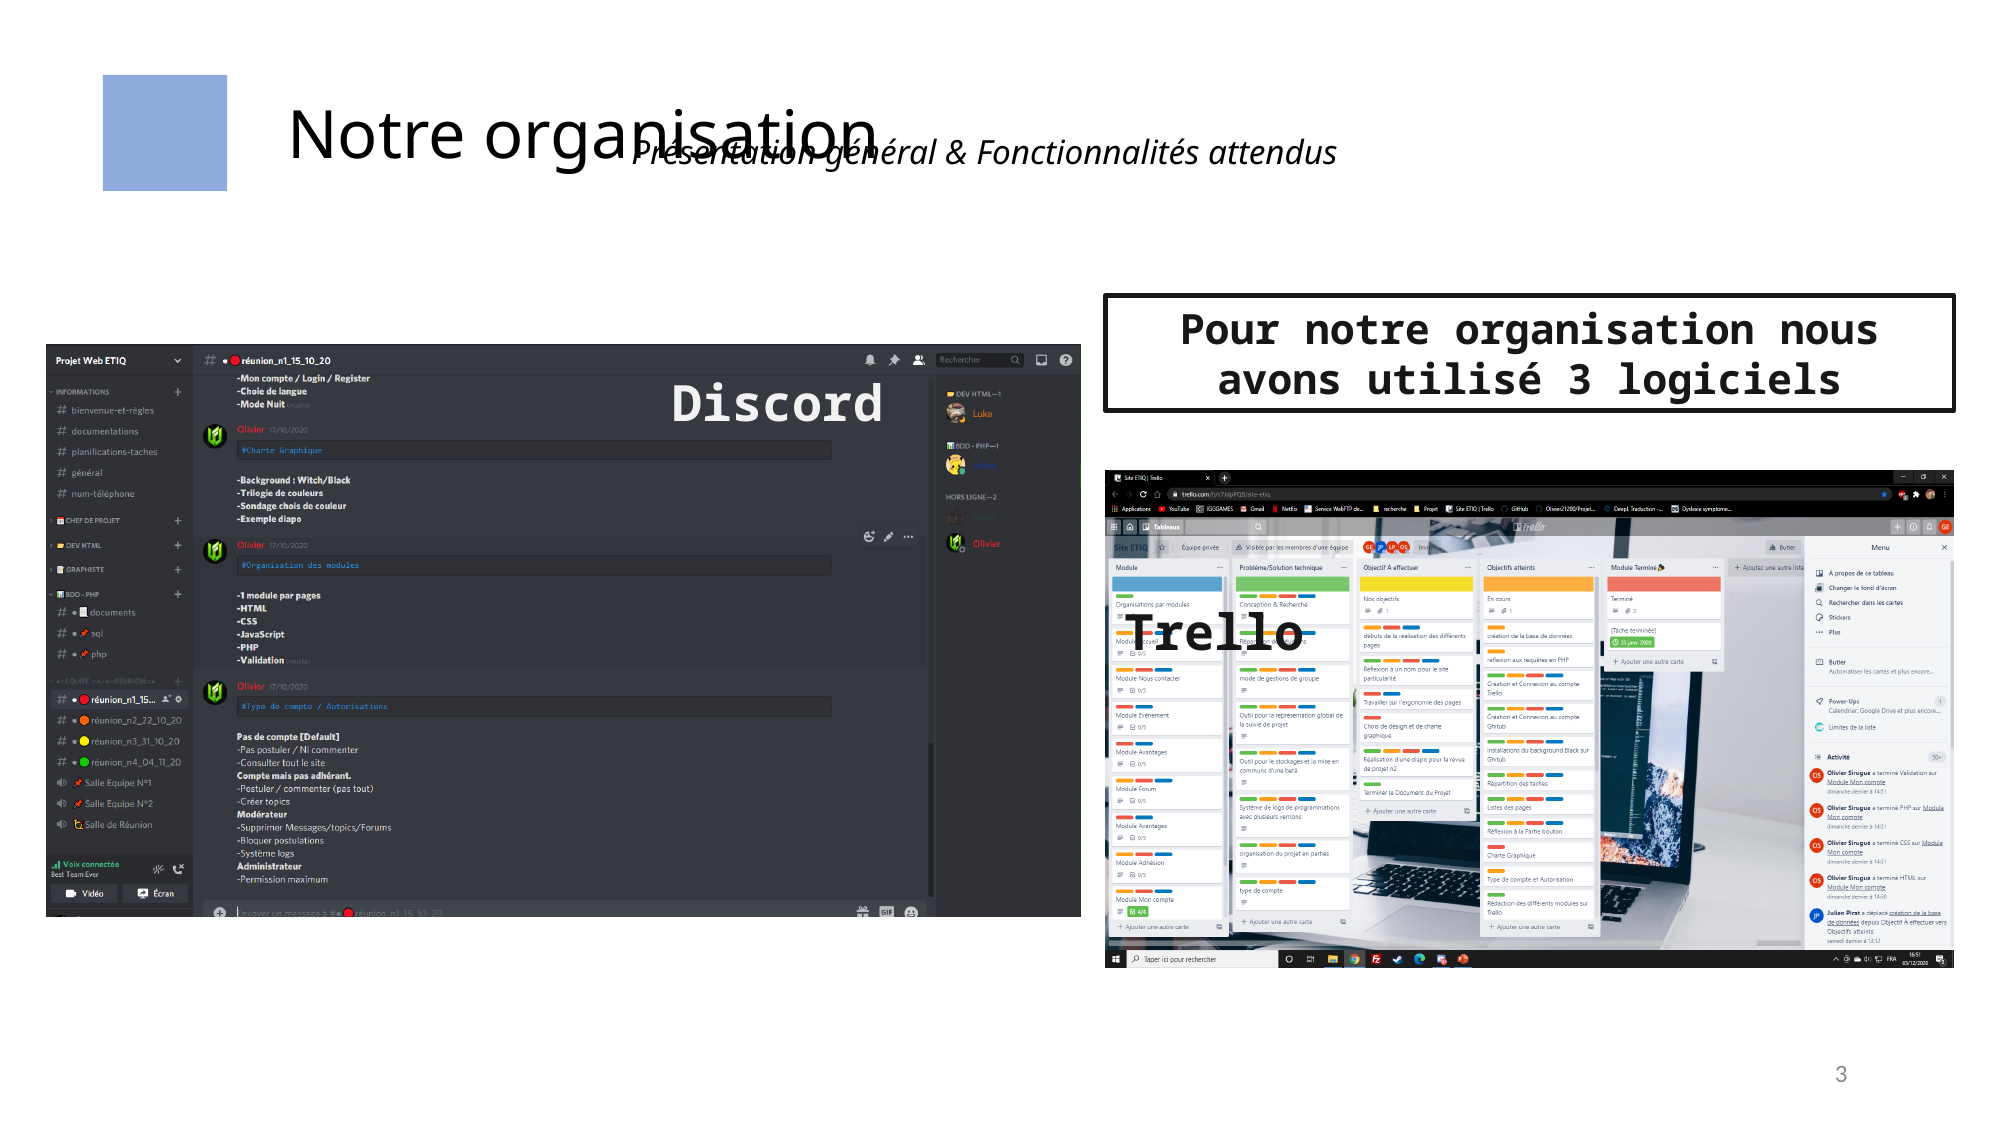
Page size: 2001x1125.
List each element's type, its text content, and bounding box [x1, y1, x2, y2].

slide_number 3 [1412, 1042, 1863, 1103]
picture [1105, 470, 1954, 968]
text_box Présentation général & Fonctionnalités attendus [616, 123, 1354, 179]
text_box [102, 74, 228, 192]
text_box Pour notre organisation nous avons utilisé 3 logiciels [1105, 295, 1954, 411]
picture [45, 344, 1081, 917]
text_box Notre organisation [272, 84, 896, 180]
